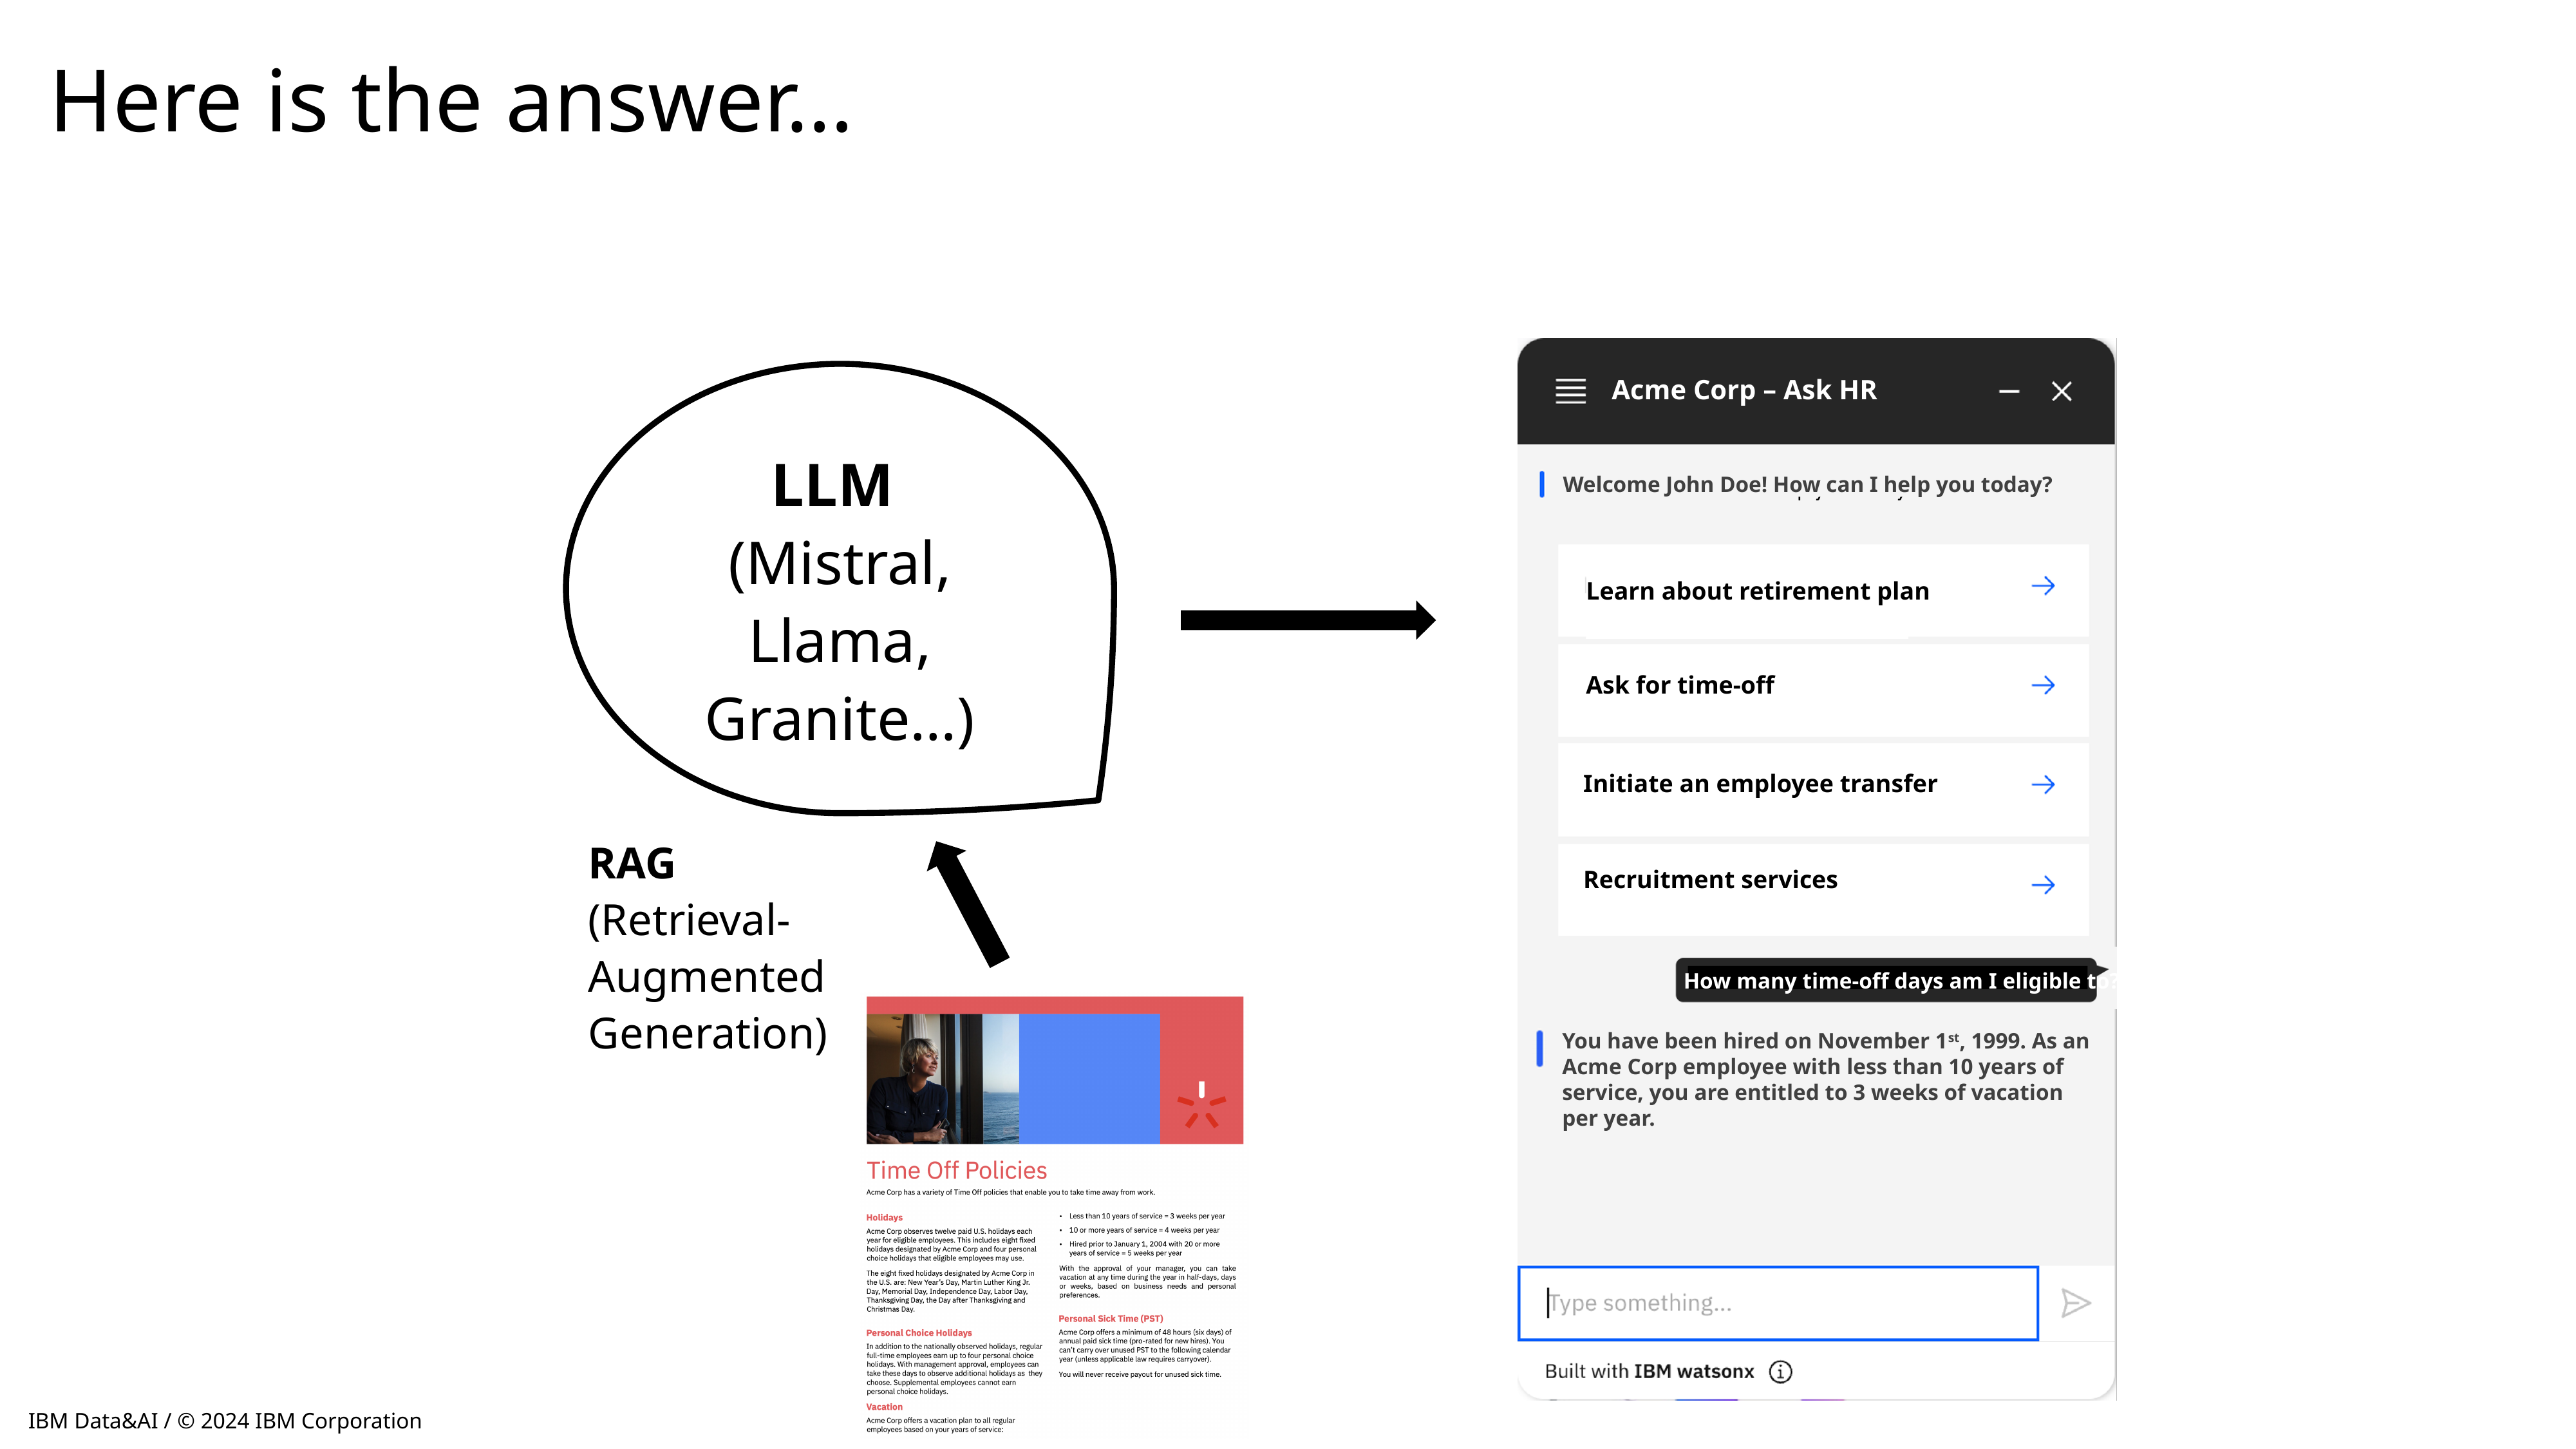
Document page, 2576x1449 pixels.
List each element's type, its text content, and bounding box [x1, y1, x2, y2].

text_box IBM Data&AI / © 2024 IBM Corporation [28, 1392, 552, 1434]
picture [860, 991, 1249, 1439]
text_box [564, 442, 1116, 815]
picture [1517, 337, 2117, 1401]
text_box RAG (Retrieval-Augmented Generation) [588, 831, 860, 890]
text_box [1180, 599, 1438, 641]
text_box [632, 362, 1048, 440]
list Here is the answer… [49, 35, 1780, 365]
text_box LLM (Mistral, Llama, Granite…) [630, 440, 1050, 636]
text_box [925, 840, 1011, 970]
